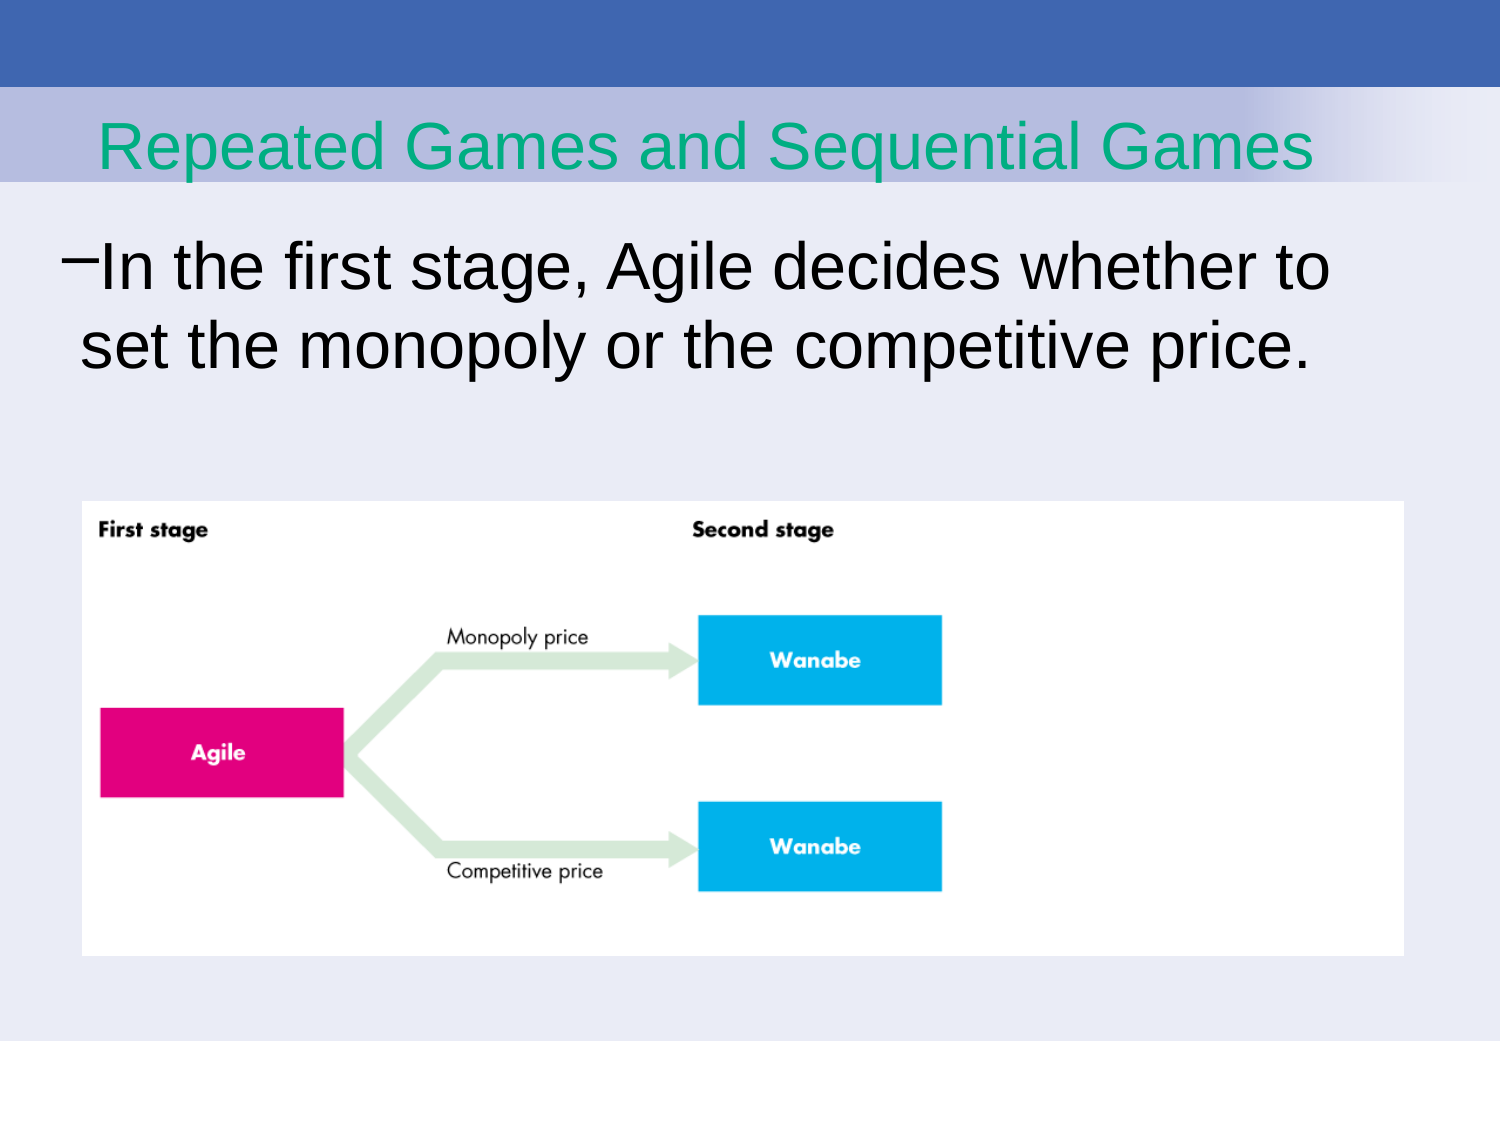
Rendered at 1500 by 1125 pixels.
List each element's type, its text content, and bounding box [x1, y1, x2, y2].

list In the first stage, Agile decides whether to set the monopoly or the competitive price. [47, 214, 1398, 958]
picture [0, 0, 1500, 1041]
title Repeated Games and Sequential Games [82, 50, 1364, 236]
